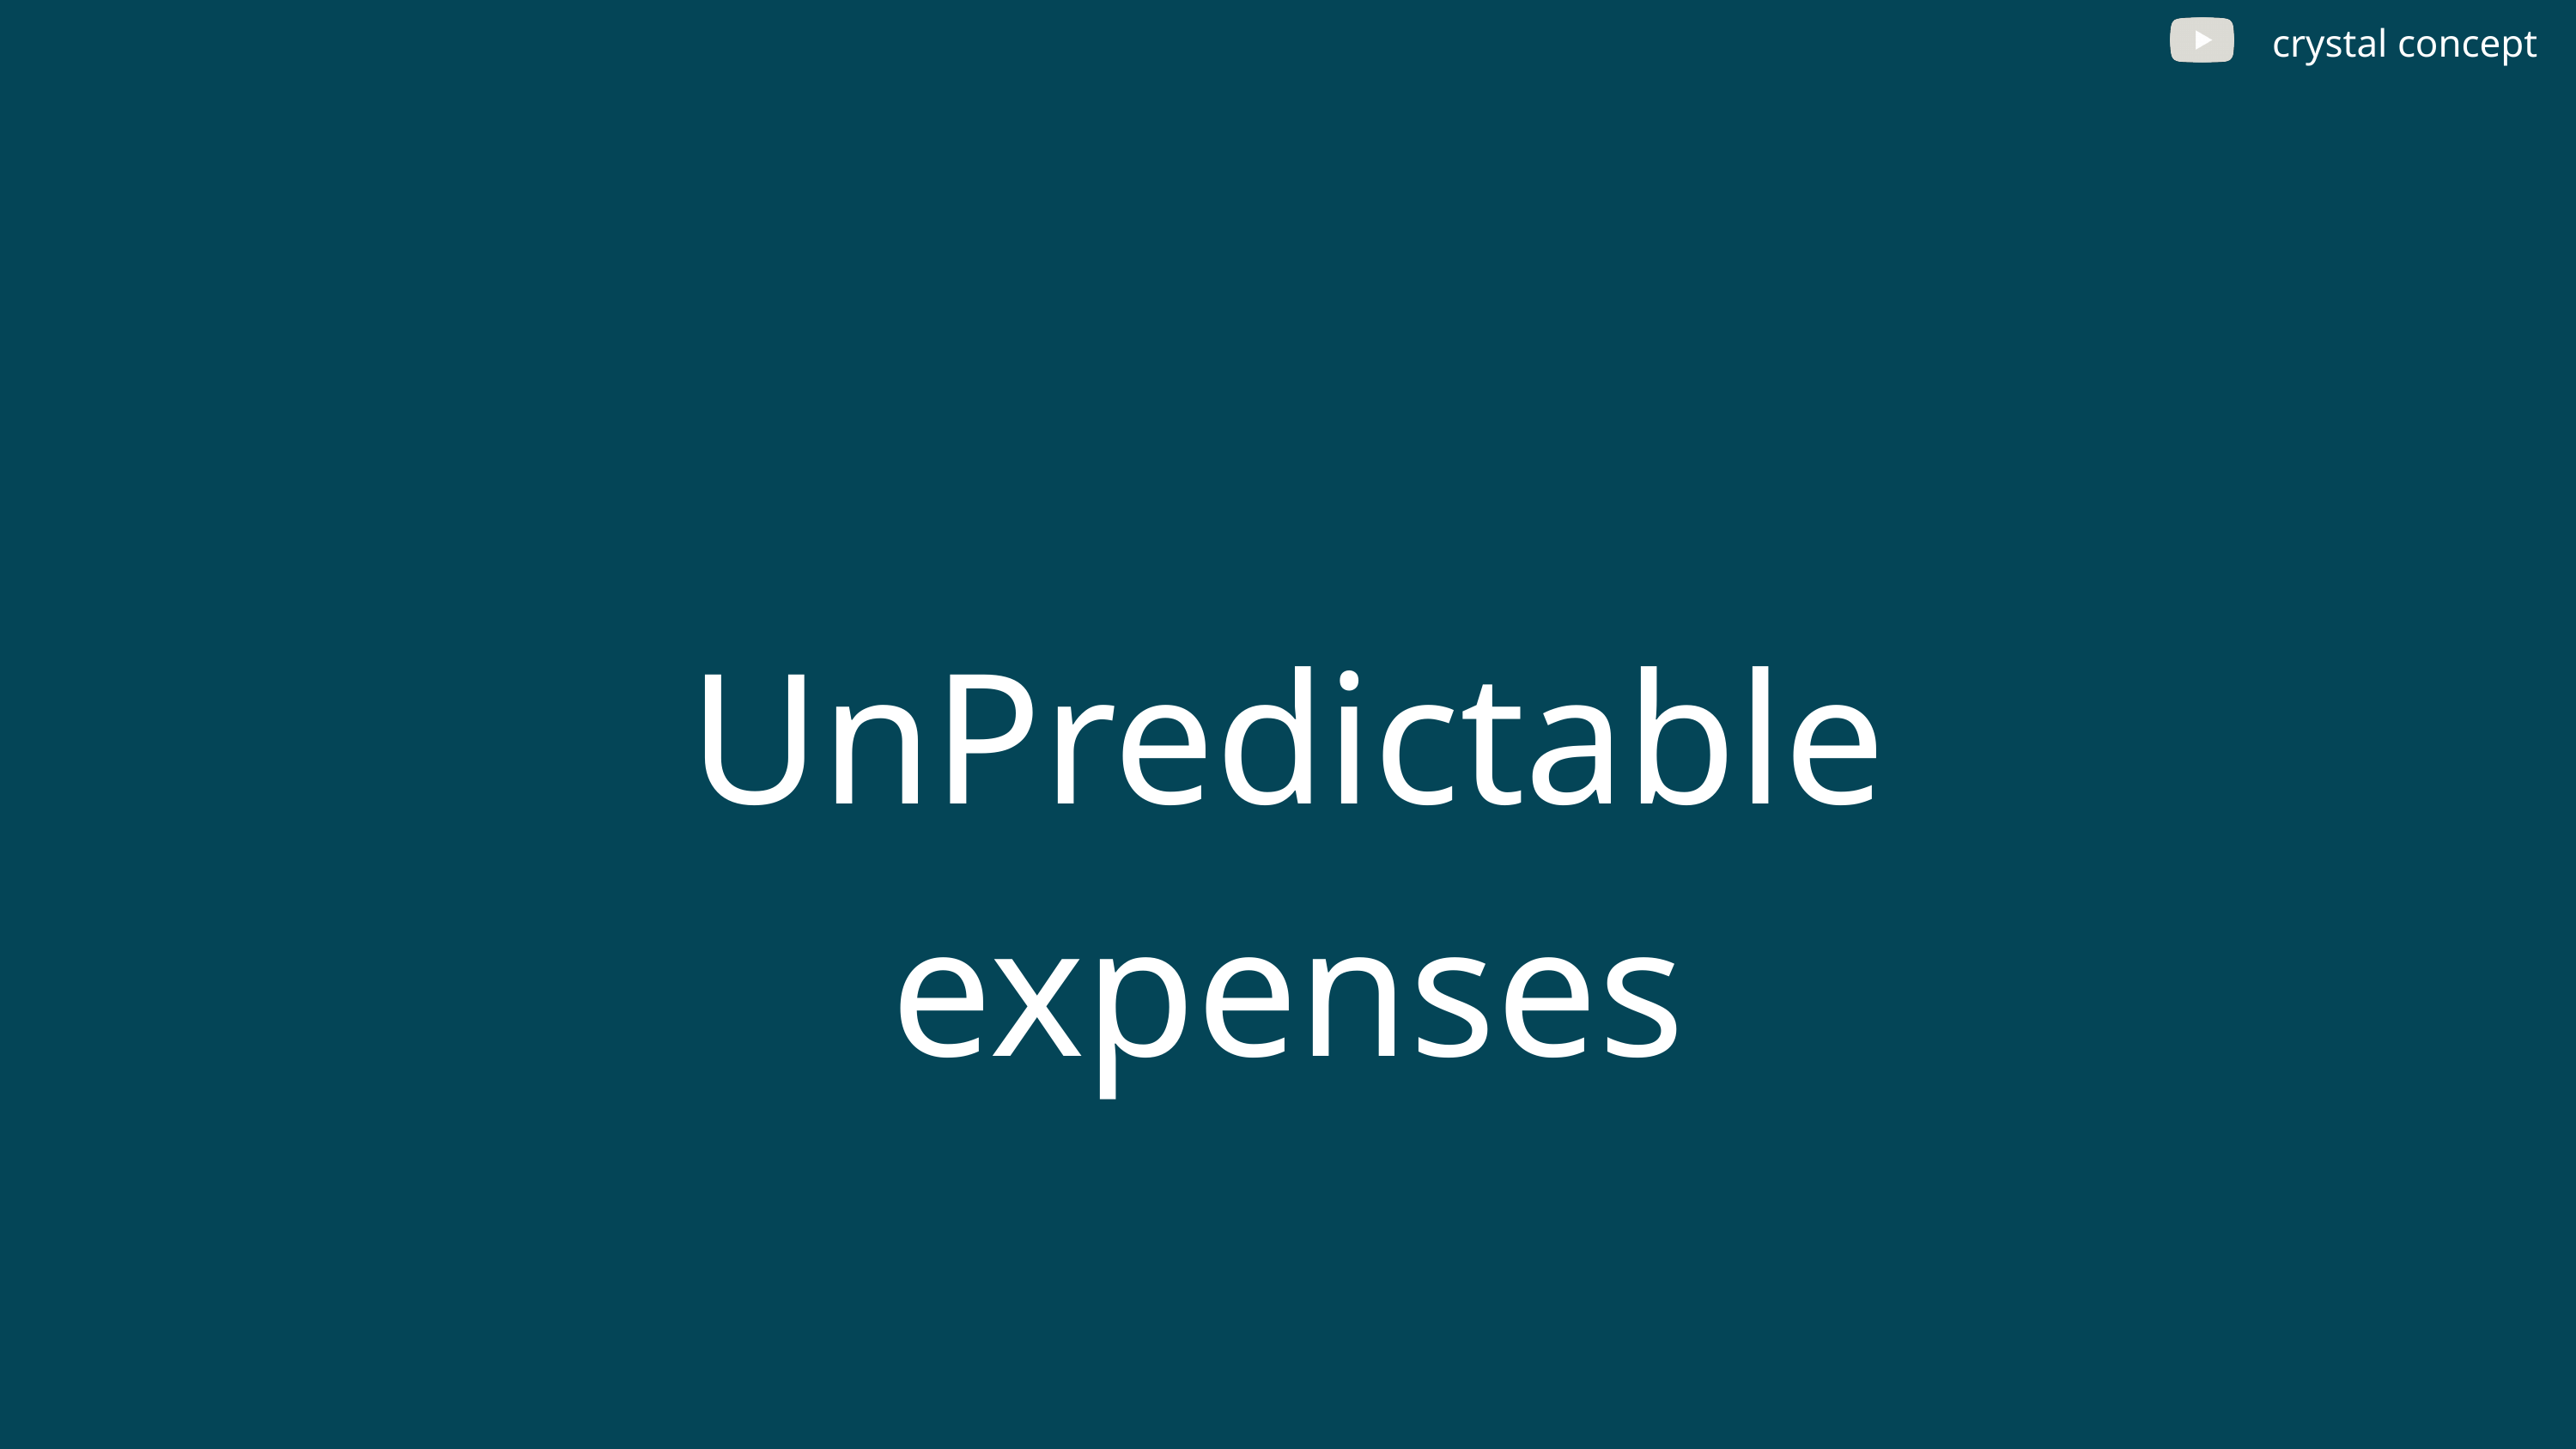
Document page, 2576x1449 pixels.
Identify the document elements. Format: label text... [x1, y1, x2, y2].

picture [2171, 18, 2233, 62]
text_box crystal concept [2258, 11, 2552, 65]
picture [1100, 1093, 1115, 1099]
text_box UnPredictable expenses [304, 586, 2272, 1093]
